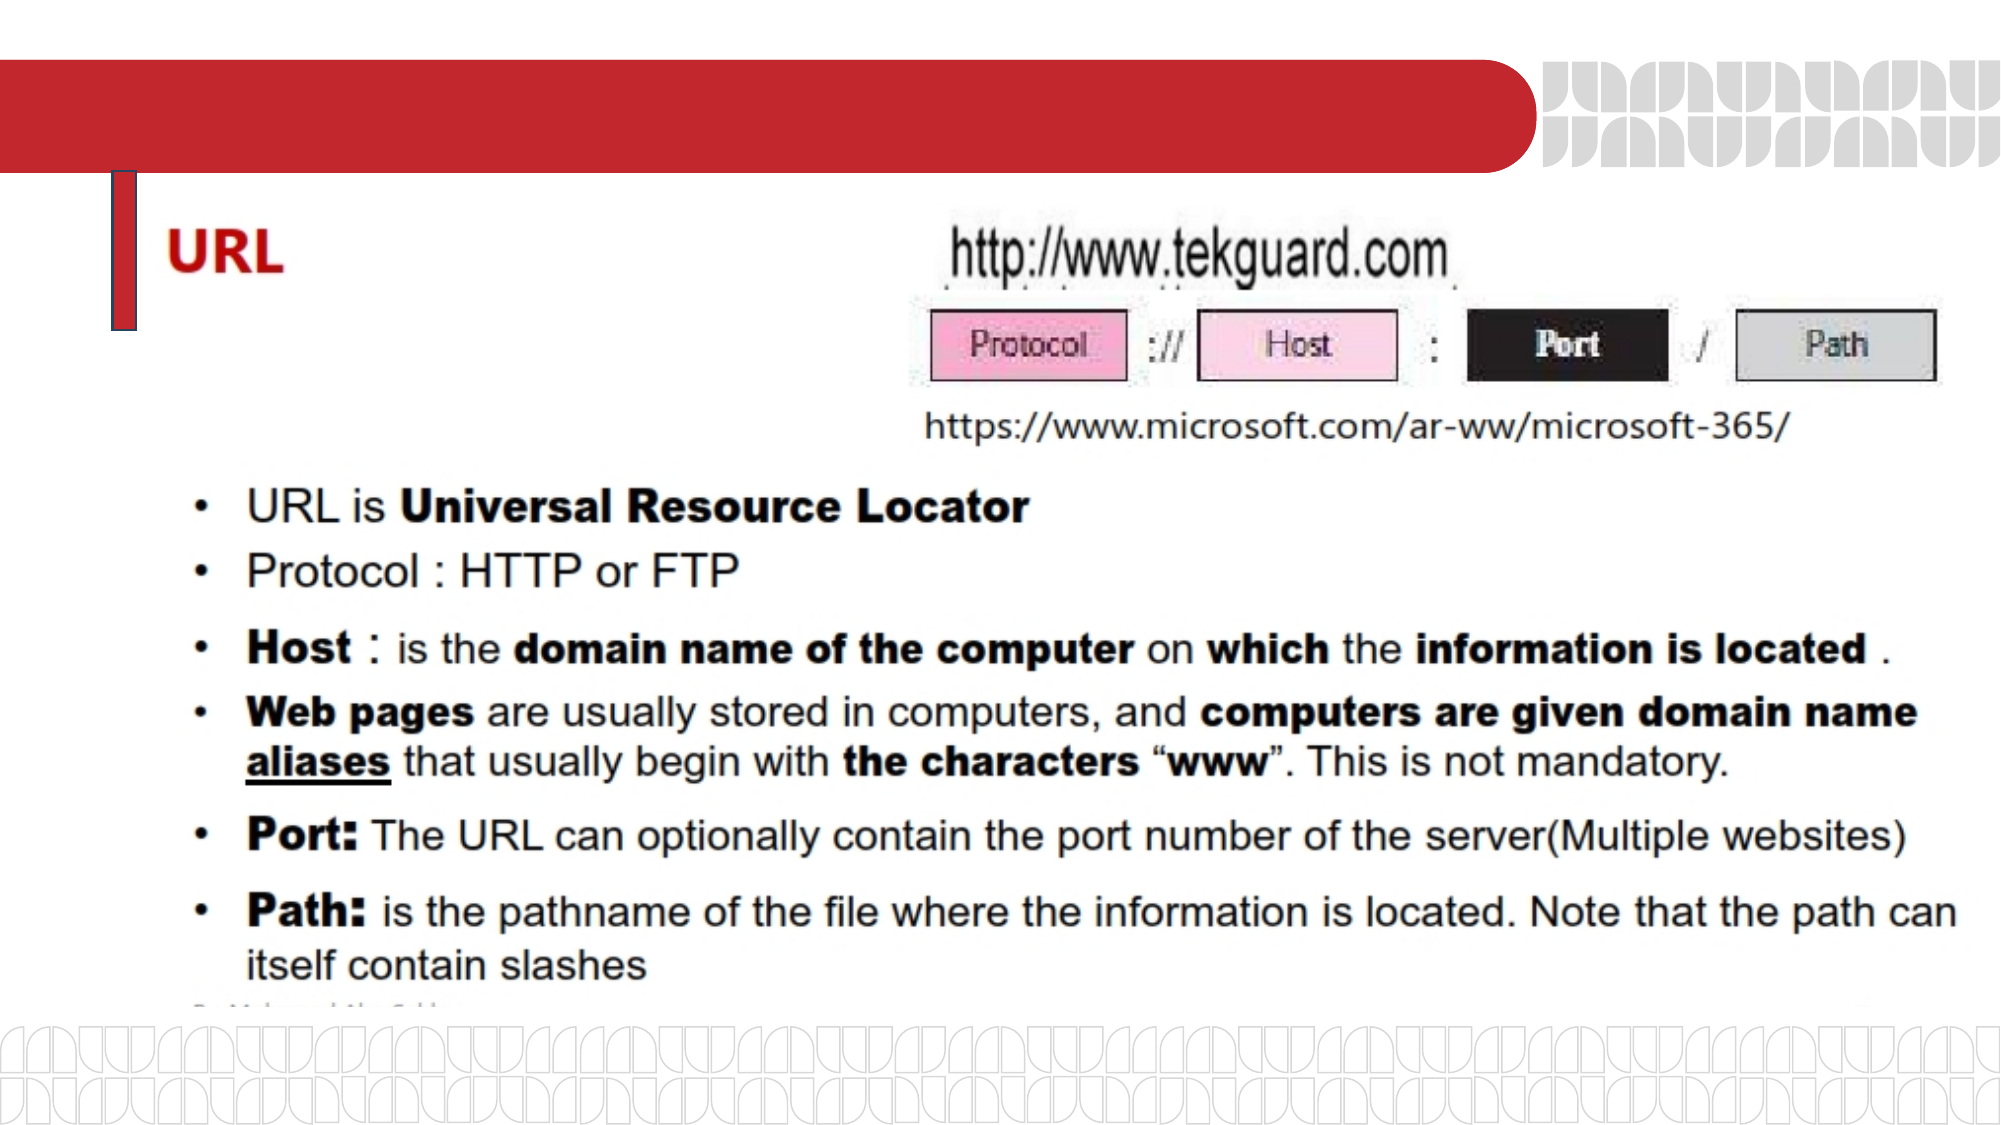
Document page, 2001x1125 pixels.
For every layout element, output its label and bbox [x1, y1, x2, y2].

text_box [111, 170, 137, 180]
picture [84, 180, 1979, 1007]
